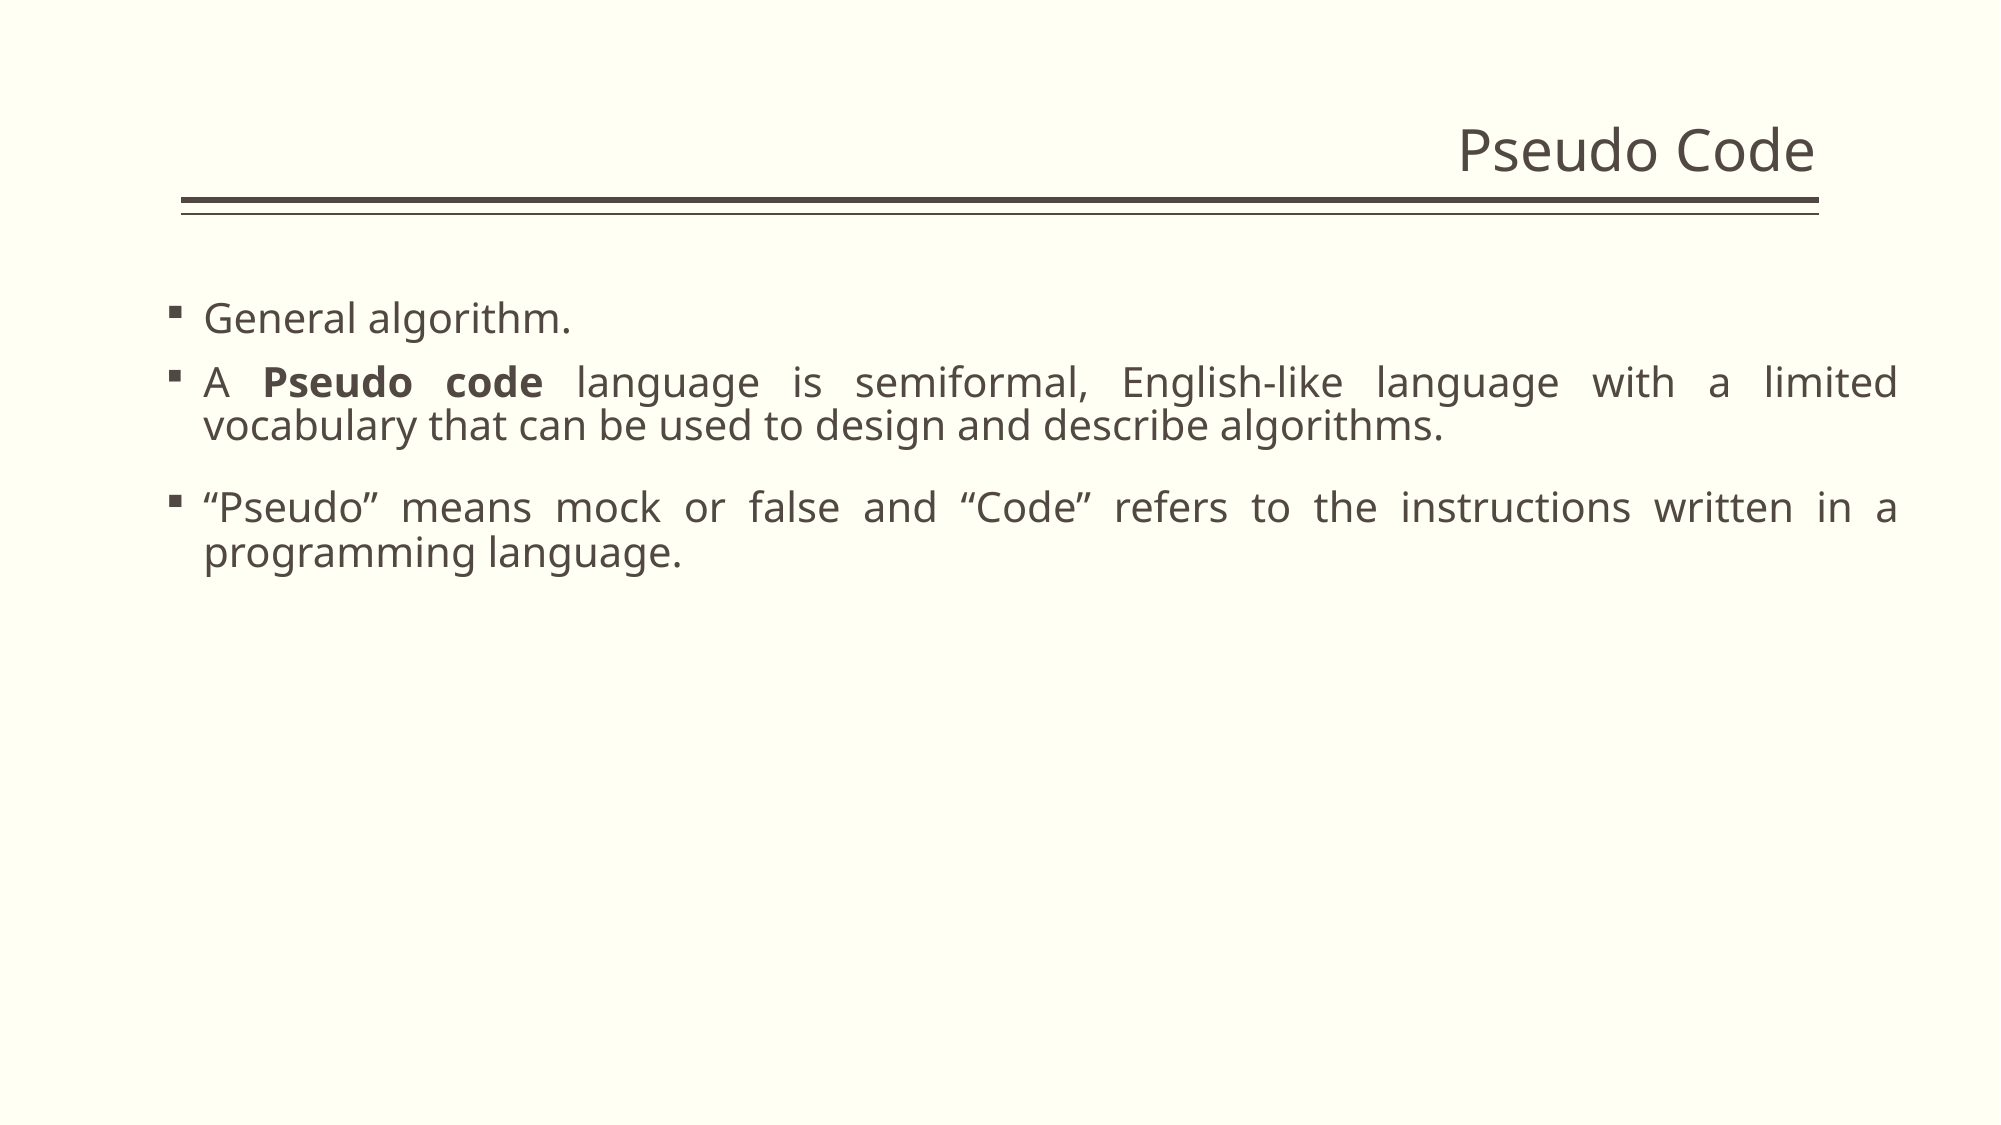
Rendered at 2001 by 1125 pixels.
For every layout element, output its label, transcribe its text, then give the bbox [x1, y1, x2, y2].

list General algorithm. A Pseudo code language is semiformal, English-like language with a limited vocabulary that can be used to design and describe algorithms. “Pseudo” means mock or false and “Code” refers to the instructions written in a programming language. [165, 290, 1900, 1038]
title Pseudo Code [179, 4, 1816, 192]
